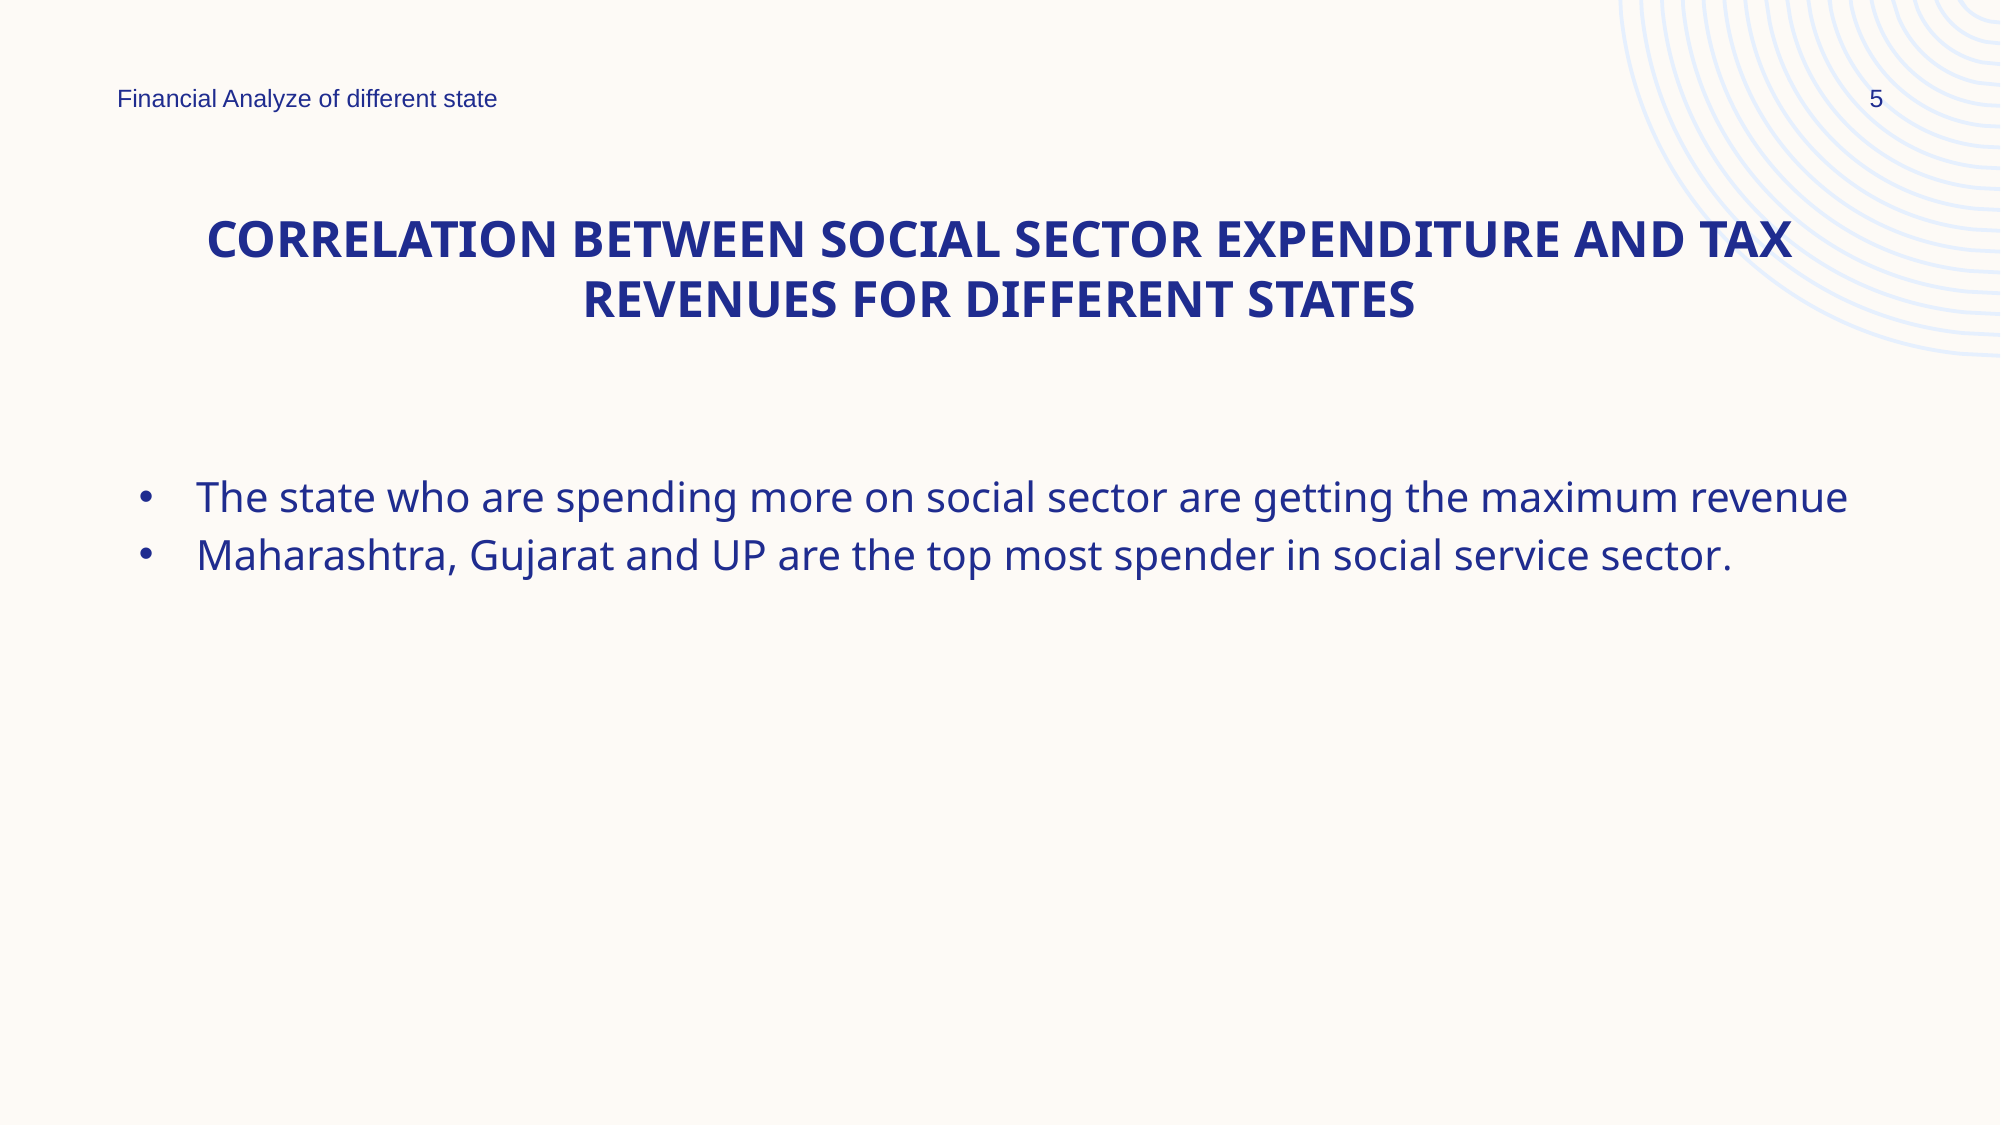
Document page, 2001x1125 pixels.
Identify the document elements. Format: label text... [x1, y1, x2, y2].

list The state who are spending more on social sector are getting the maximum revenue Maharashtra, Gujarat and UP are the top most spender in social service sector. [124, 463, 1876, 929]
footer Financial Analyze of different state [101, 75, 627, 120]
slide_number 5 [1795, 75, 1958, 120]
title Correlation between social sector expenditure and tax revenues for different states [124, 199, 1875, 326]
